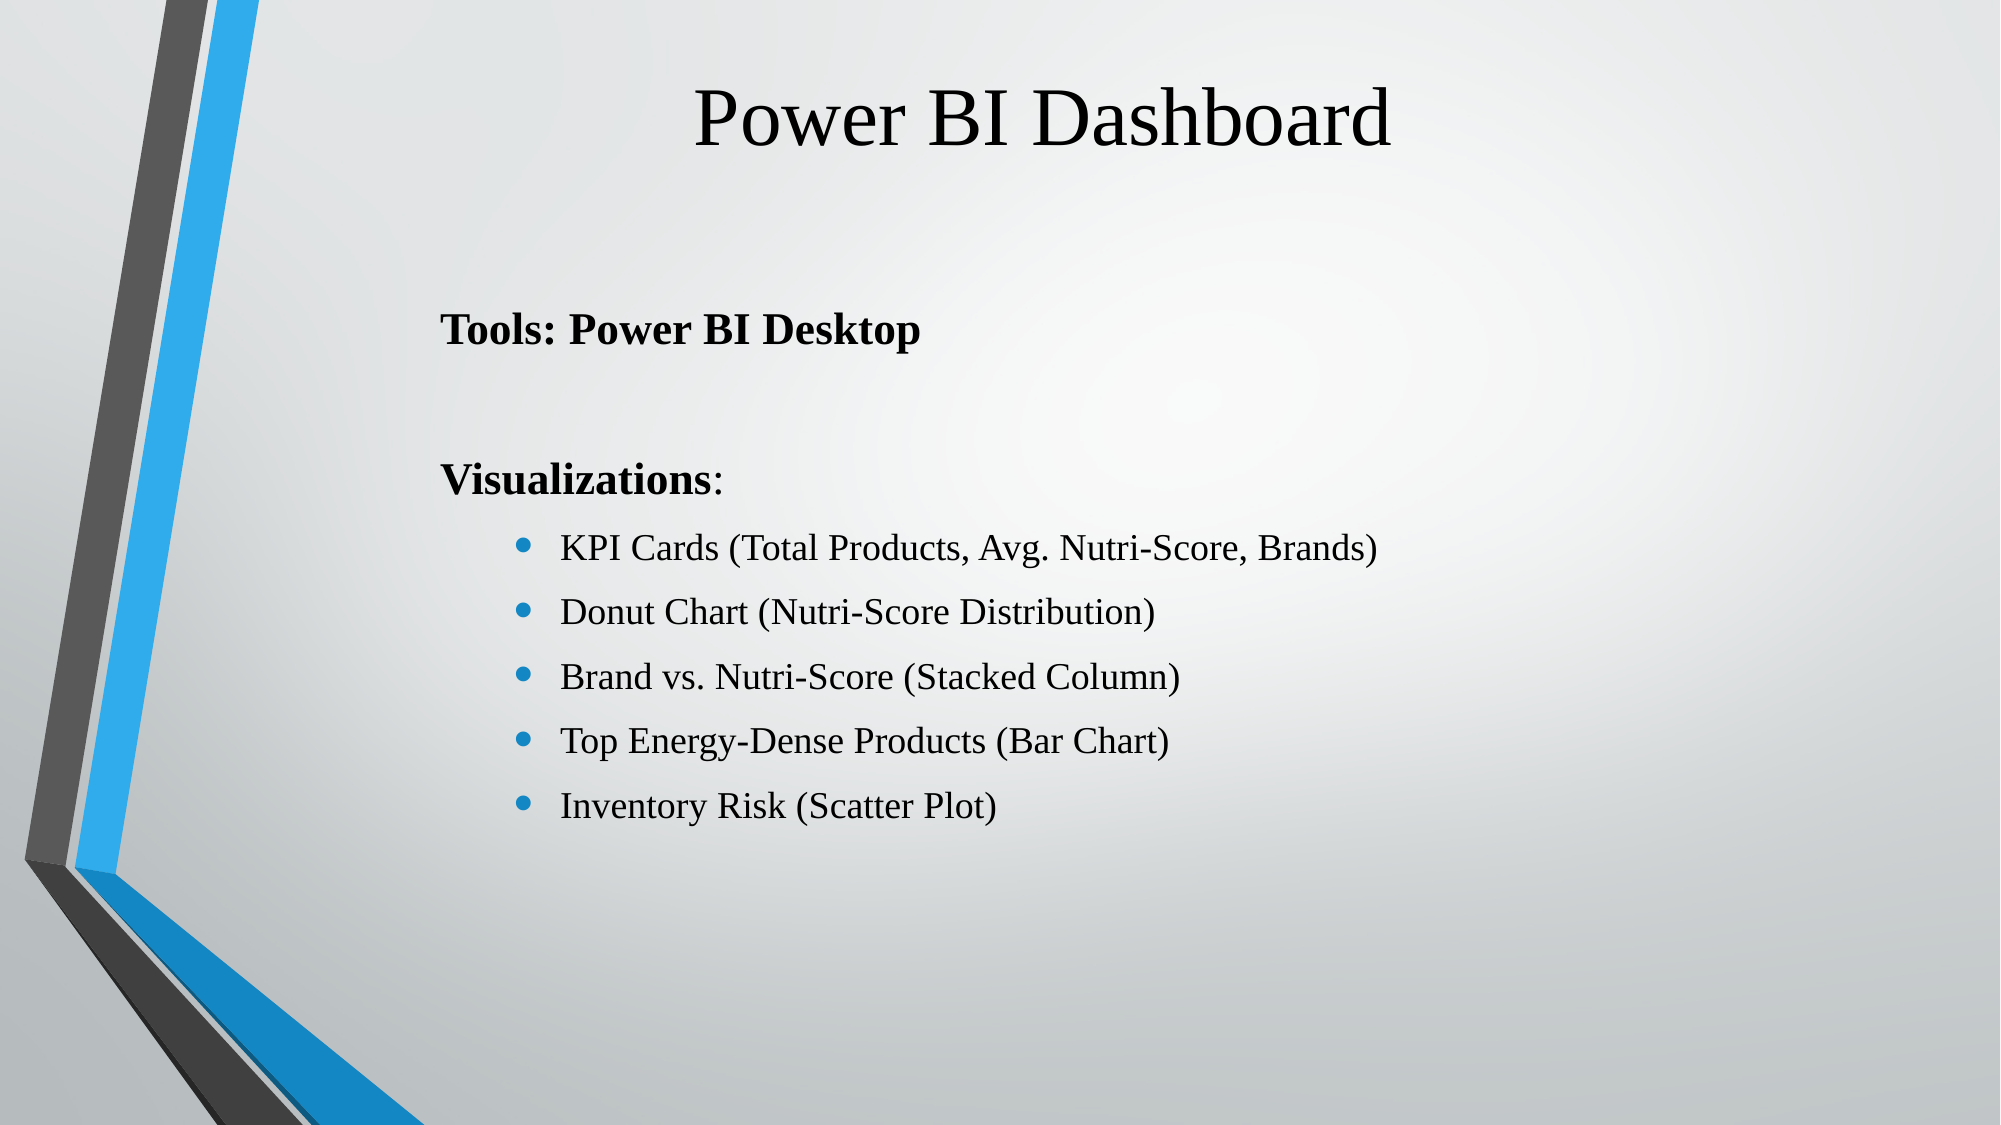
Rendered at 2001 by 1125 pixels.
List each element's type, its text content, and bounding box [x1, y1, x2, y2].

list Tools: Power BI Desktop Visualizations: KPI Cards (Total Products, Avg. Nutri-Score, Brands) Donut Chart (Nutri-Score Distribution) Brand vs. Nutri-Score (Stacked Column) Top Energy-Dense Products (Bar Chart) Inventory Risk (Scatter Plot) [425, 289, 1689, 836]
title Power BI Dashboard [570, 33, 1516, 192]
